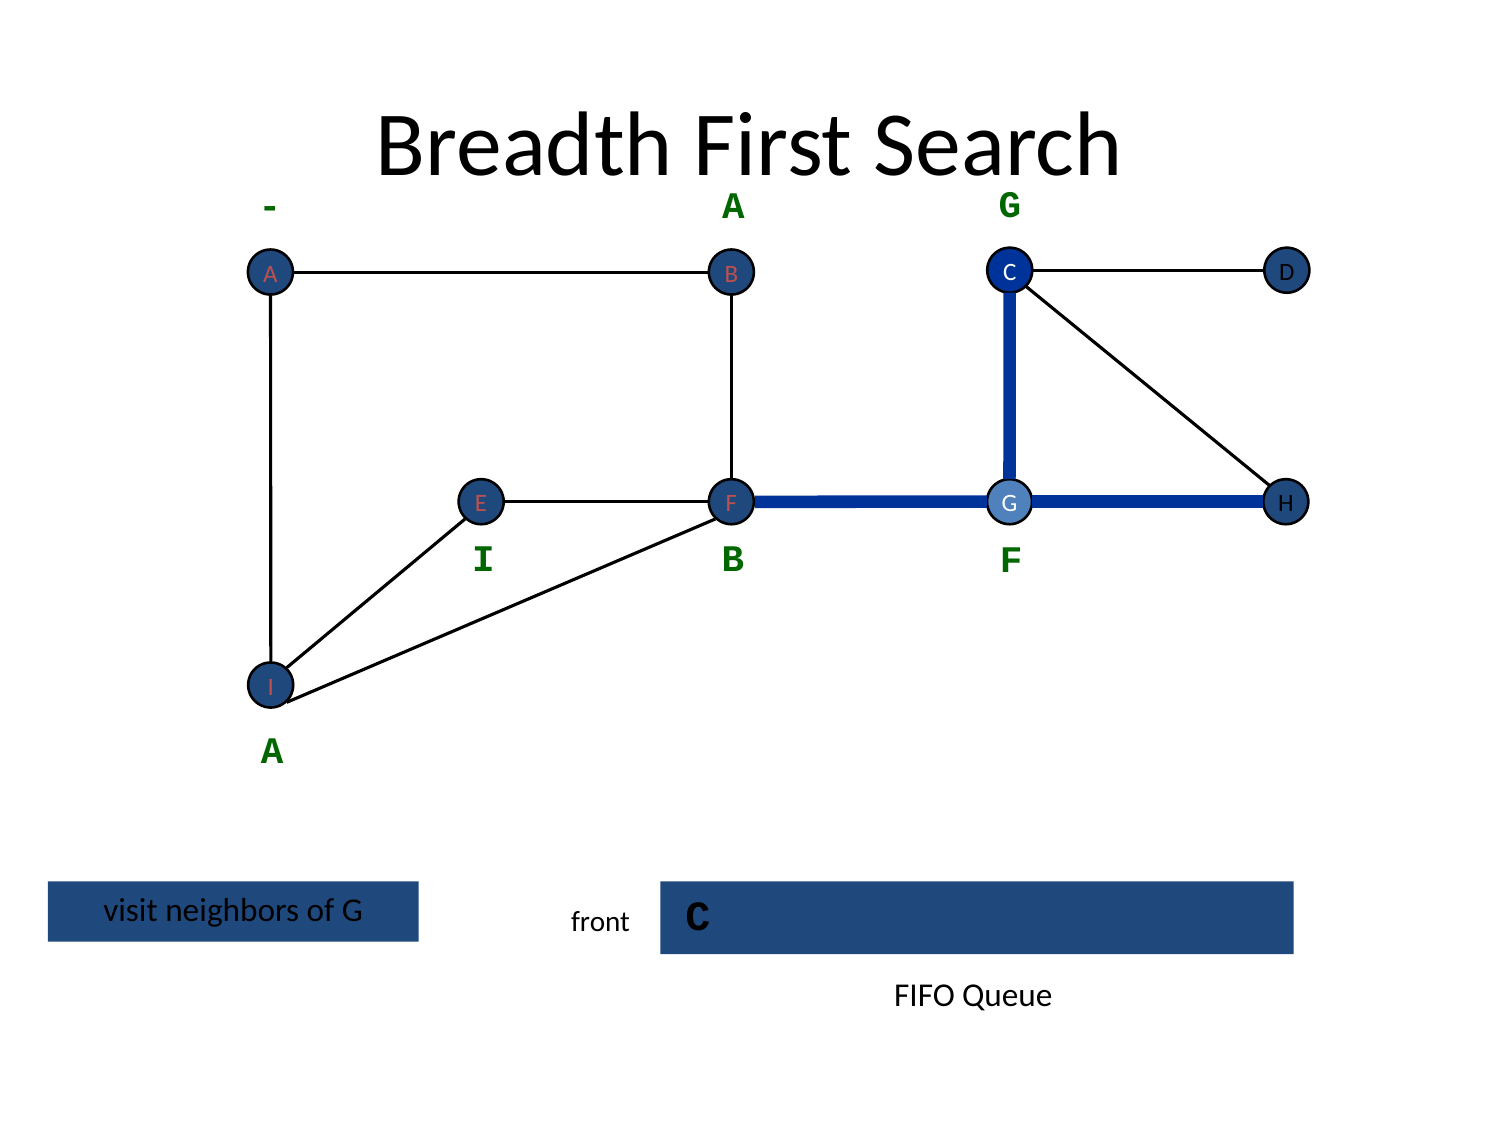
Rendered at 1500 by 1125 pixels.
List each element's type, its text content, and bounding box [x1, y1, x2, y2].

text_box - [243, 173, 300, 234]
text_box B [721, 526, 763, 587]
text_box I [248, 662, 282, 708]
text_box E [458, 479, 504, 517]
text_box G [983, 172, 1040, 233]
text_box FIFO Queue [660, 965, 1287, 1021]
text_box A [247, 249, 293, 295]
text_box B [708, 249, 754, 295]
text_box F [984, 527, 1041, 588]
text_box C [987, 247, 1033, 292]
text_box F [708, 479, 754, 525]
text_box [286, 518, 716, 703]
text_box D [1264, 247, 1310, 293]
text_box A [245, 718, 302, 779]
text_box front [539, 894, 662, 945]
text_box G [987, 480, 1032, 525]
text_box C [660, 881, 1294, 955]
text_box A [706, 173, 763, 234]
text_box H [1263, 479, 1309, 525]
text_box visit neighbors of G [47, 881, 419, 942]
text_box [1025, 287, 1270, 485]
title Breadth First Search [75, 45, 1425, 233]
